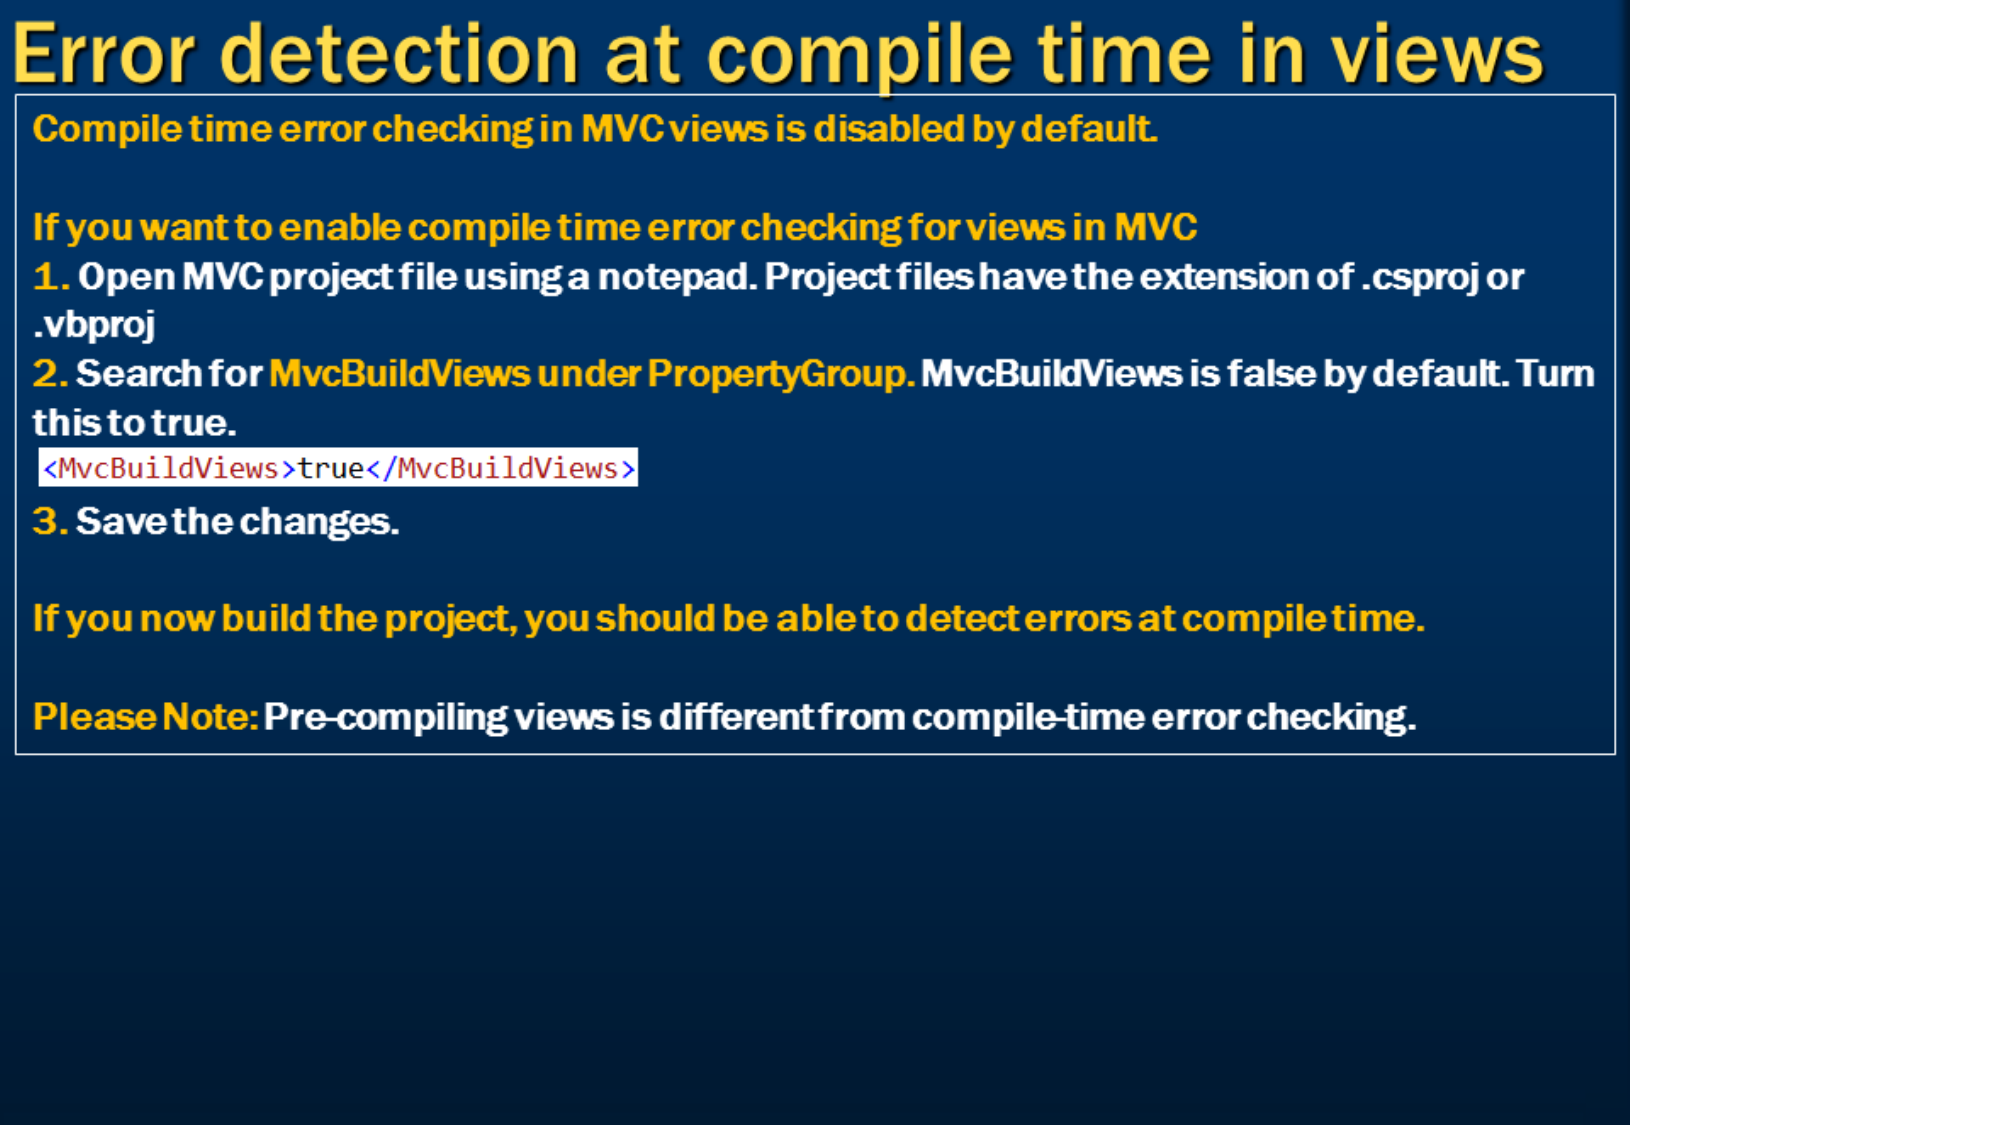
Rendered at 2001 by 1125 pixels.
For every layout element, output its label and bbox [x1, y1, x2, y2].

list [0, 0, 1630, 1125]
